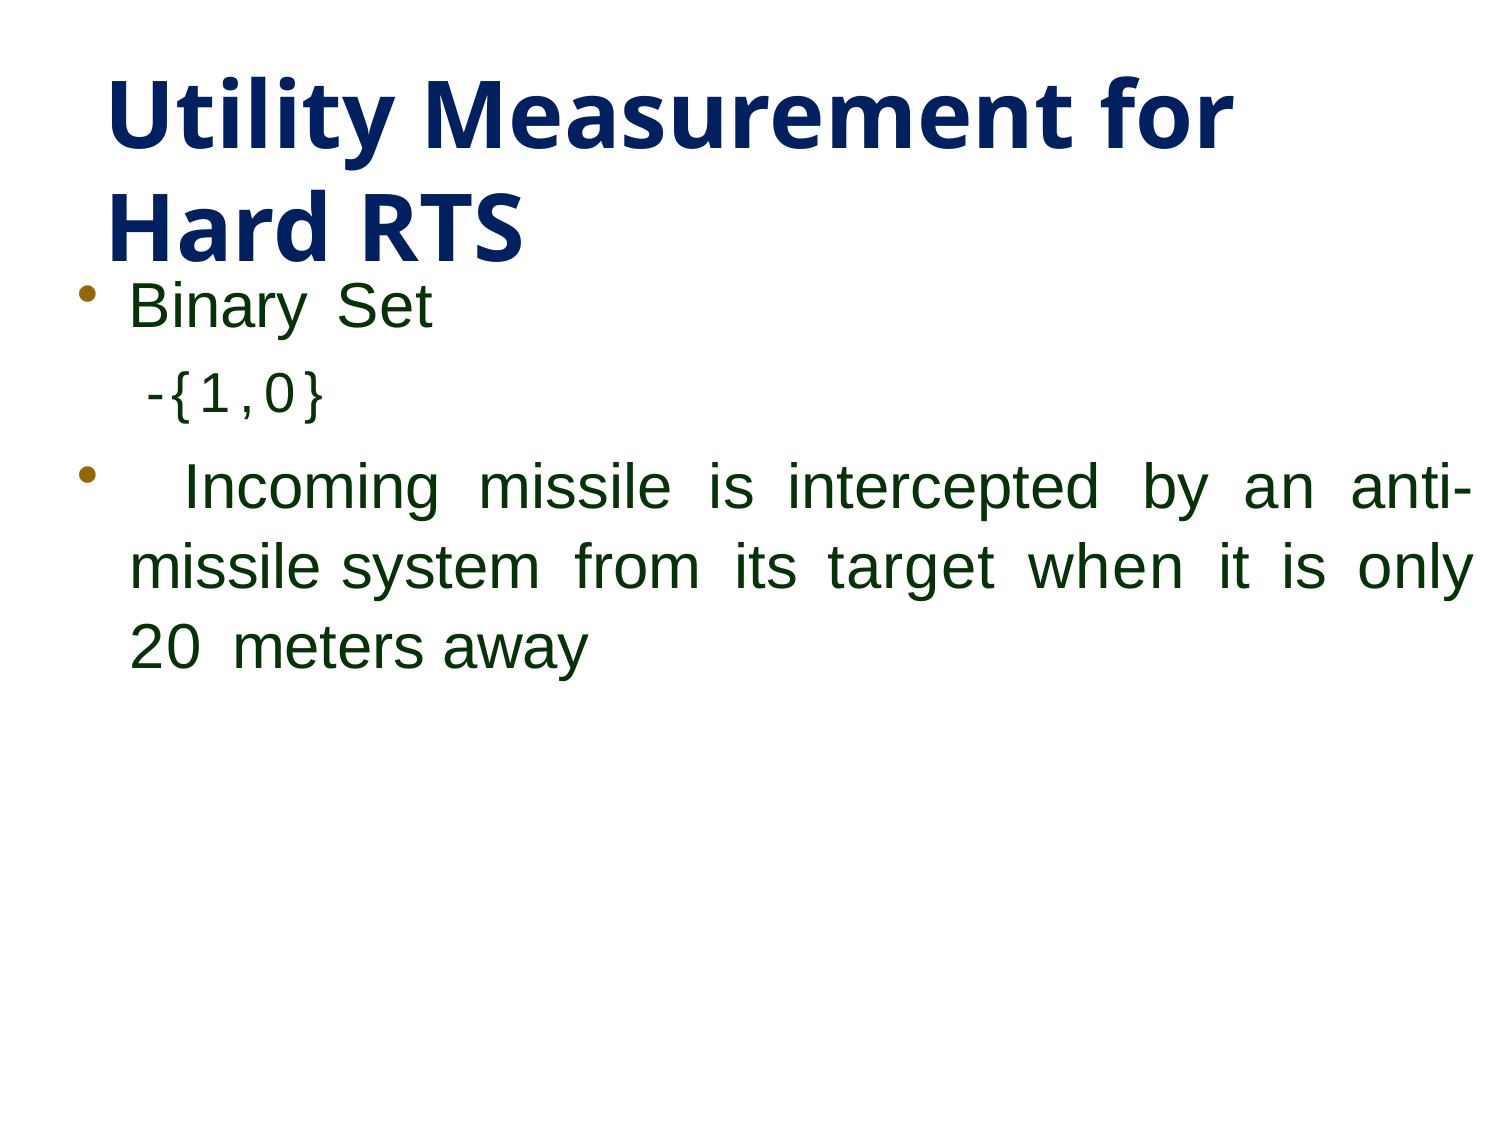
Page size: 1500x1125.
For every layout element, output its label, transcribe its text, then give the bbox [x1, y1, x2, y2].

text_box Binary Set -{1,0} Incoming missile is intercepted by an anti-missile system from its target when it is only 20 meters away [74, 243, 1475, 681]
title Utility Measurement for Hard RTS [102, 52, 1396, 243]
